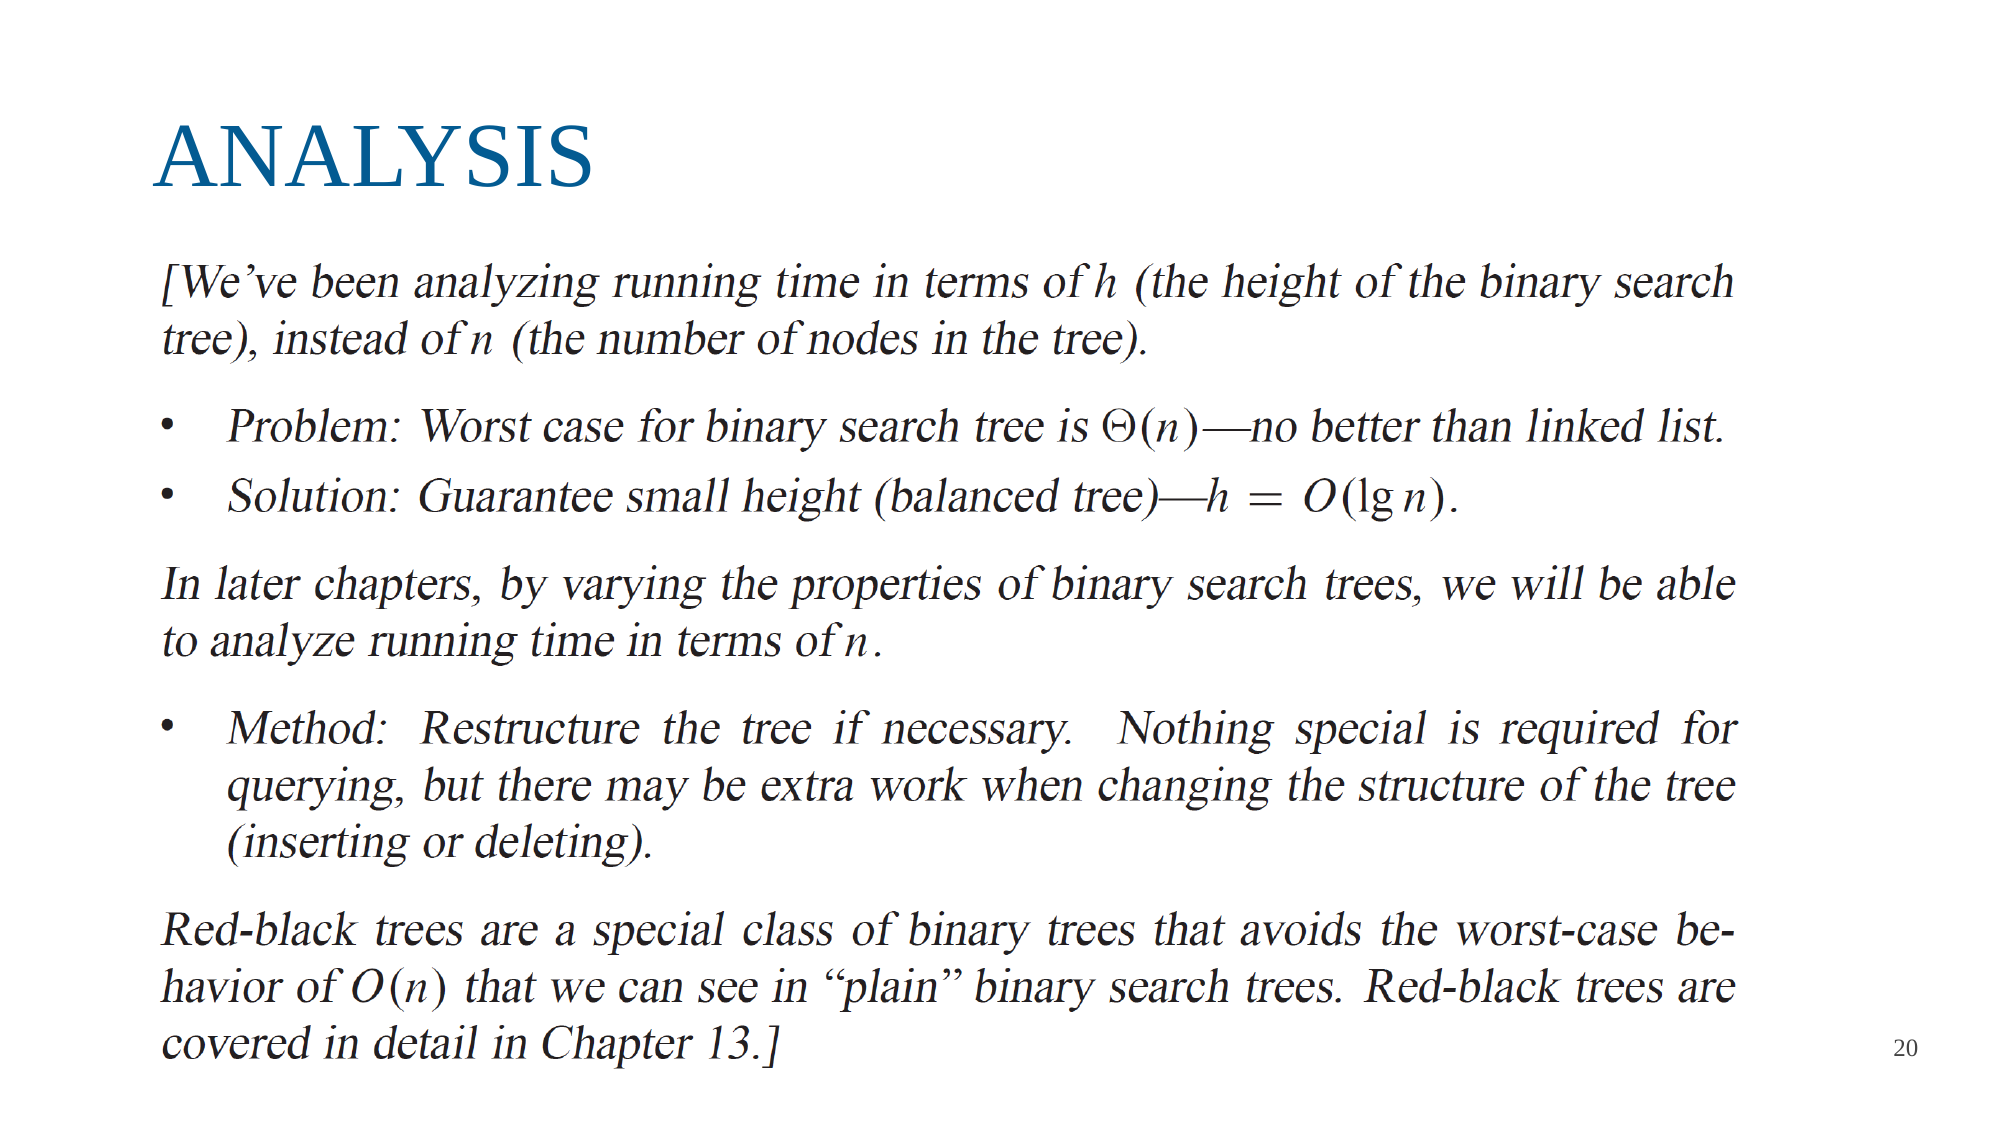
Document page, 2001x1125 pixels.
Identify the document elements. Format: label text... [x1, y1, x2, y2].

title ANALYSIS [137, 48, 1863, 266]
slide_number 20 [1756, 1016, 1934, 1077]
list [147, 245, 1756, 1084]
